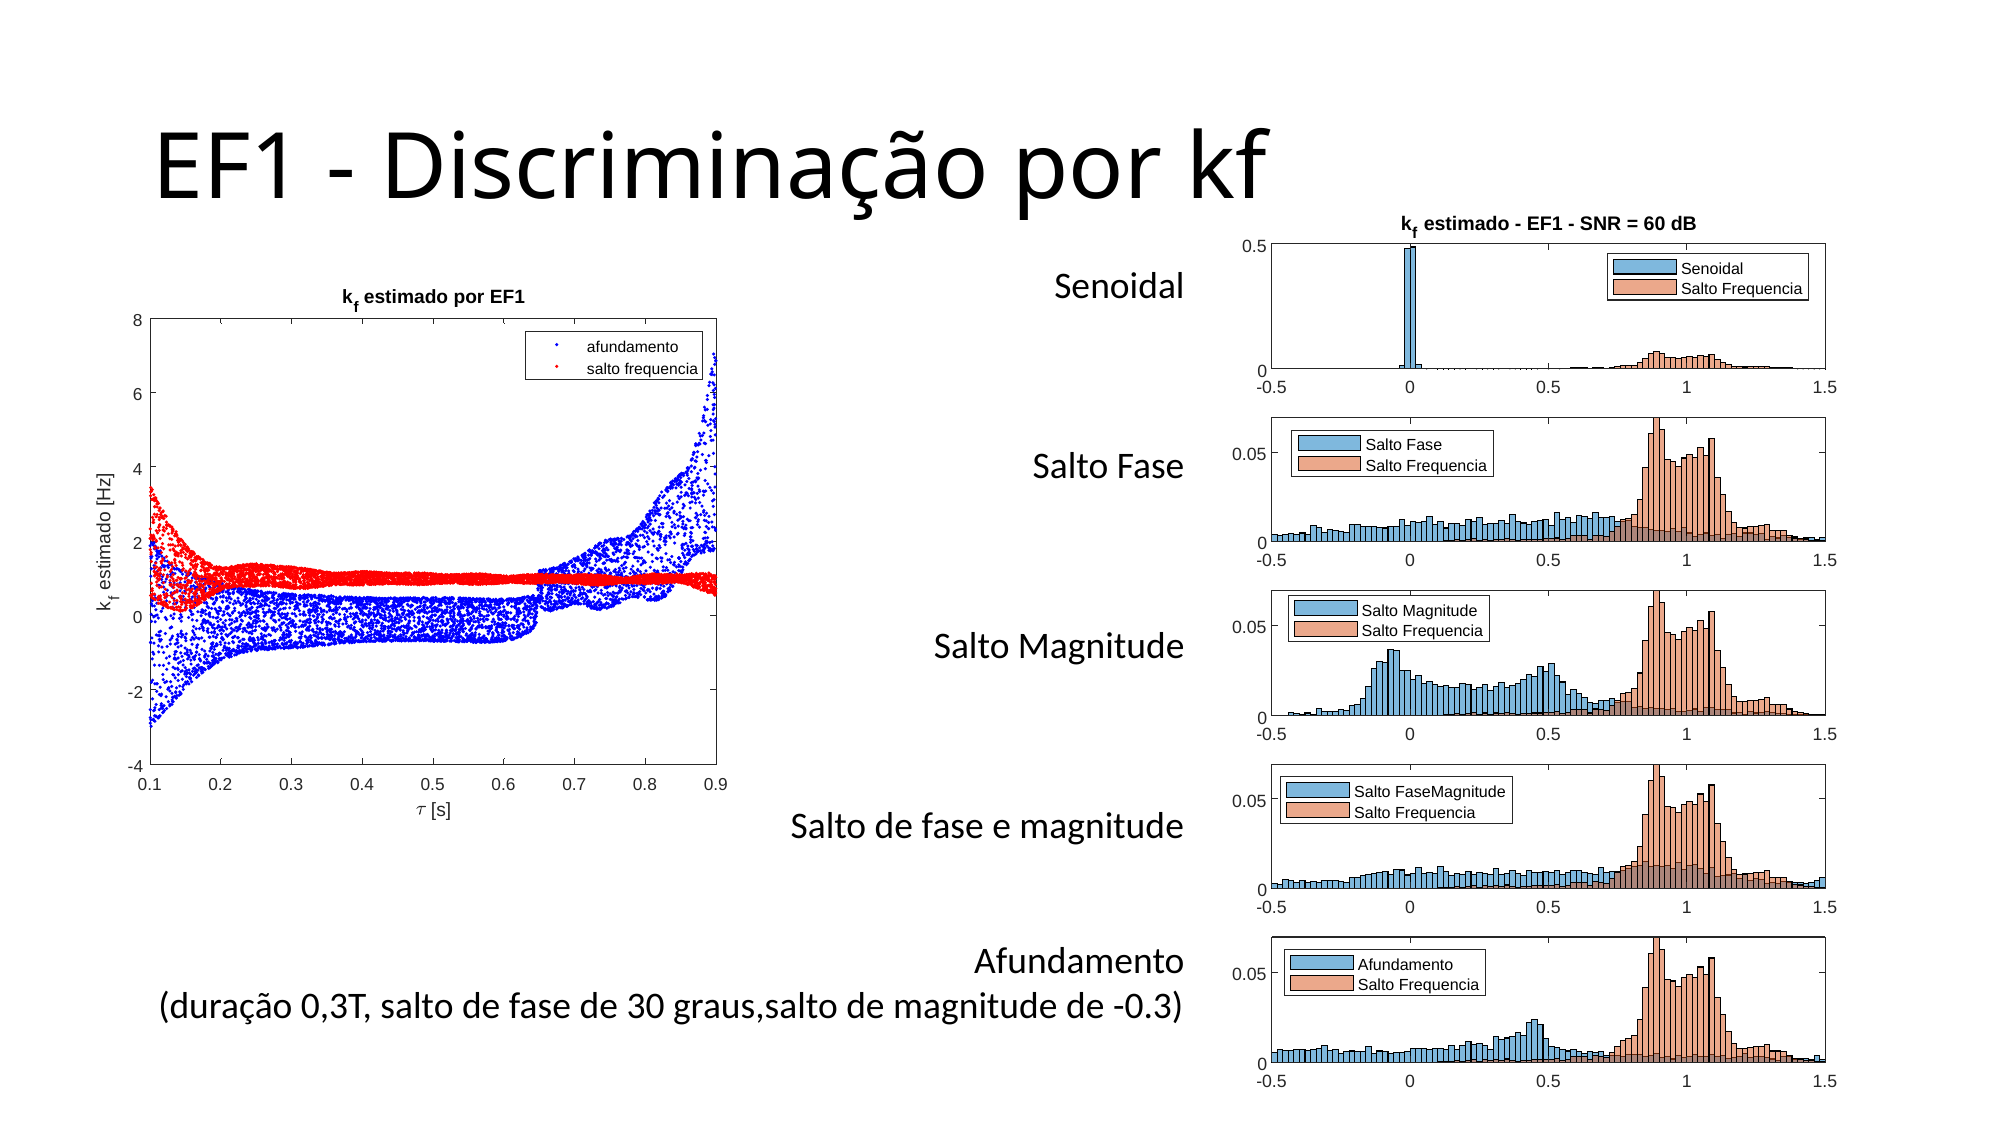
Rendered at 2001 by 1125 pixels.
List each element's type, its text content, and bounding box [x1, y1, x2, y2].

picture [55, 277, 784, 824]
title EF1 - Discriminação por kf [137, 59, 1863, 277]
picture [1179, 168, 1892, 1125]
text_box Senoidal Salto Fase Salto Magnitude Salto de fase e magnitude Afundamento (duração 0,3T, salto de fase de 30 graus,salto de magnitude de -0.3) [143, 253, 1179, 1033]
